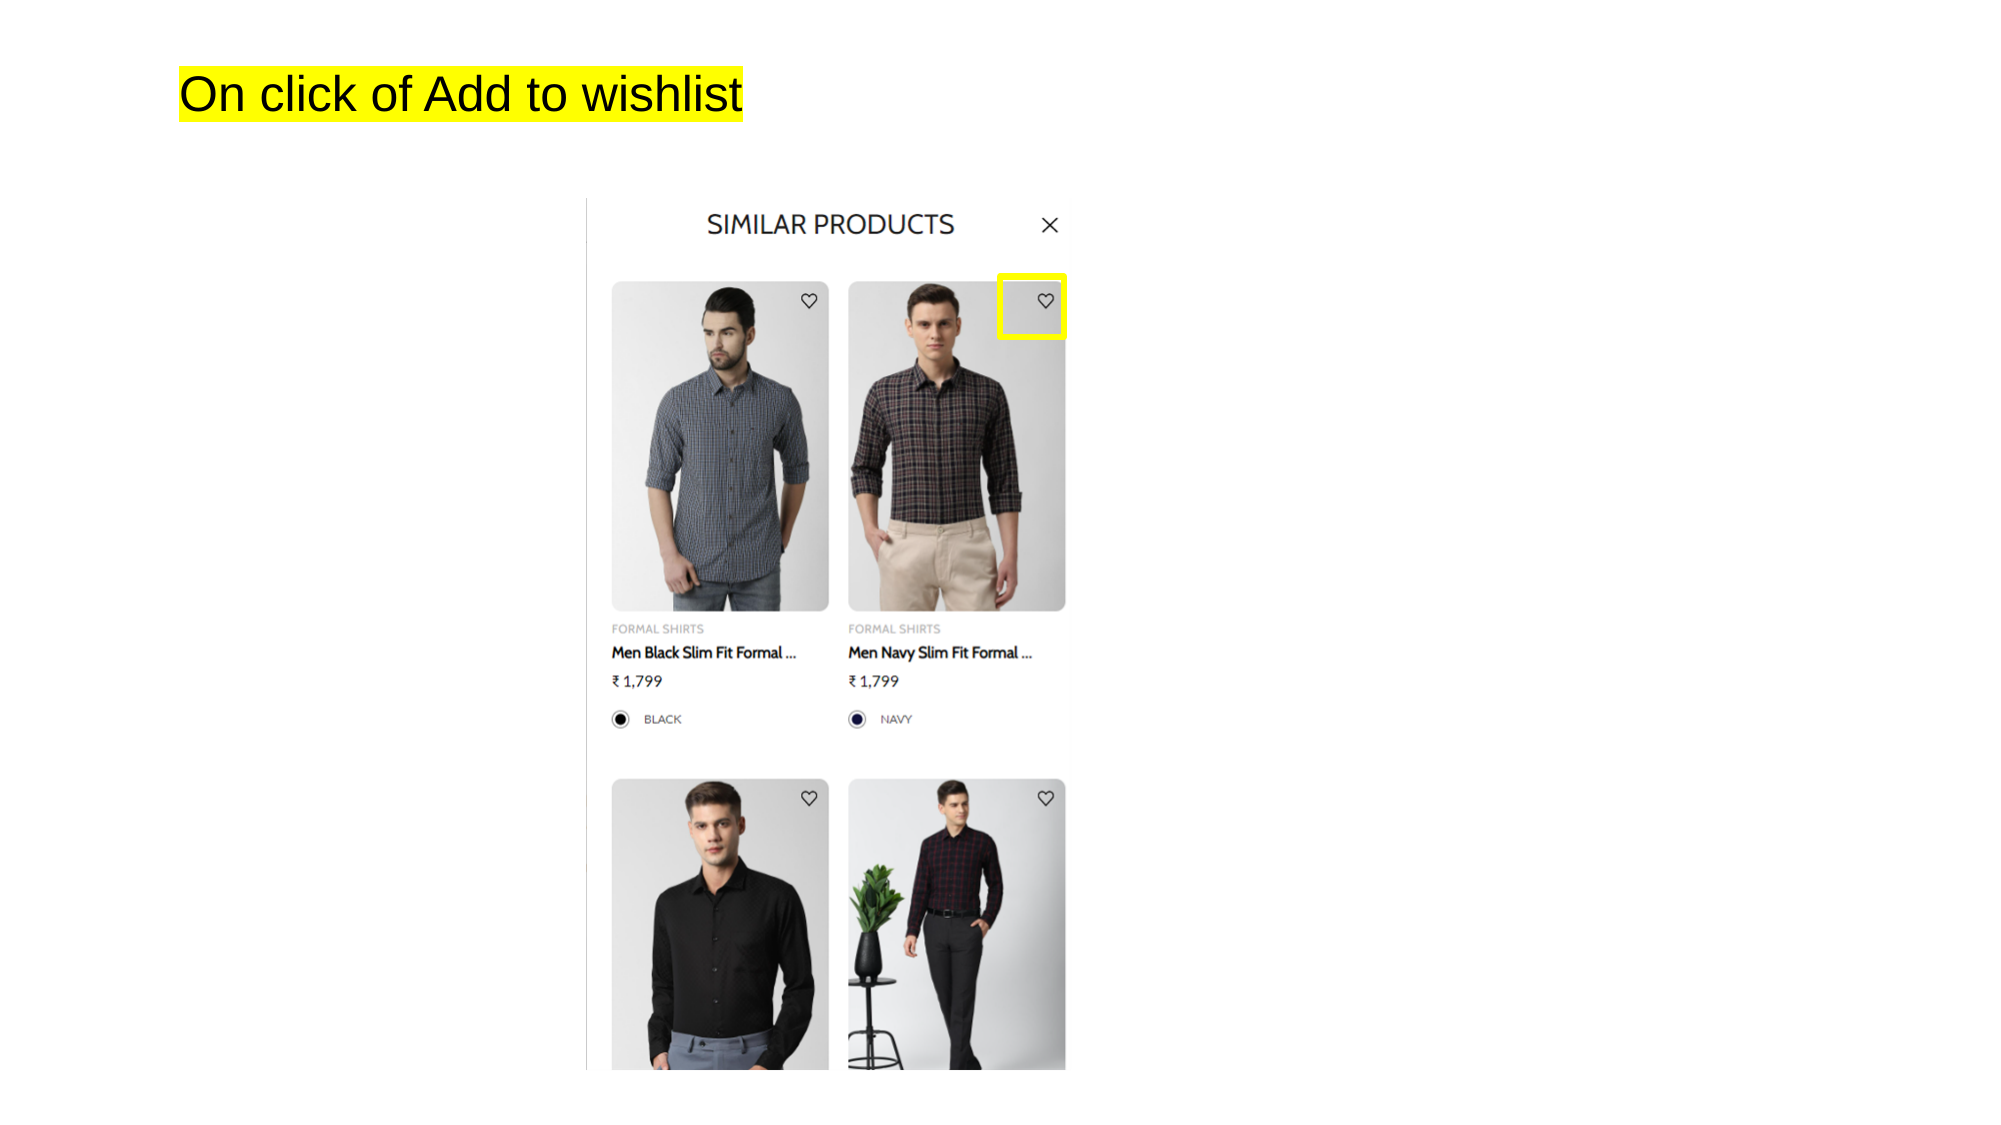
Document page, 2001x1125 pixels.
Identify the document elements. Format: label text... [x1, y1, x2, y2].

picture [586, 197, 2000, 1085]
text_box On click of Add to wishlist [164, 53, 1160, 129]
